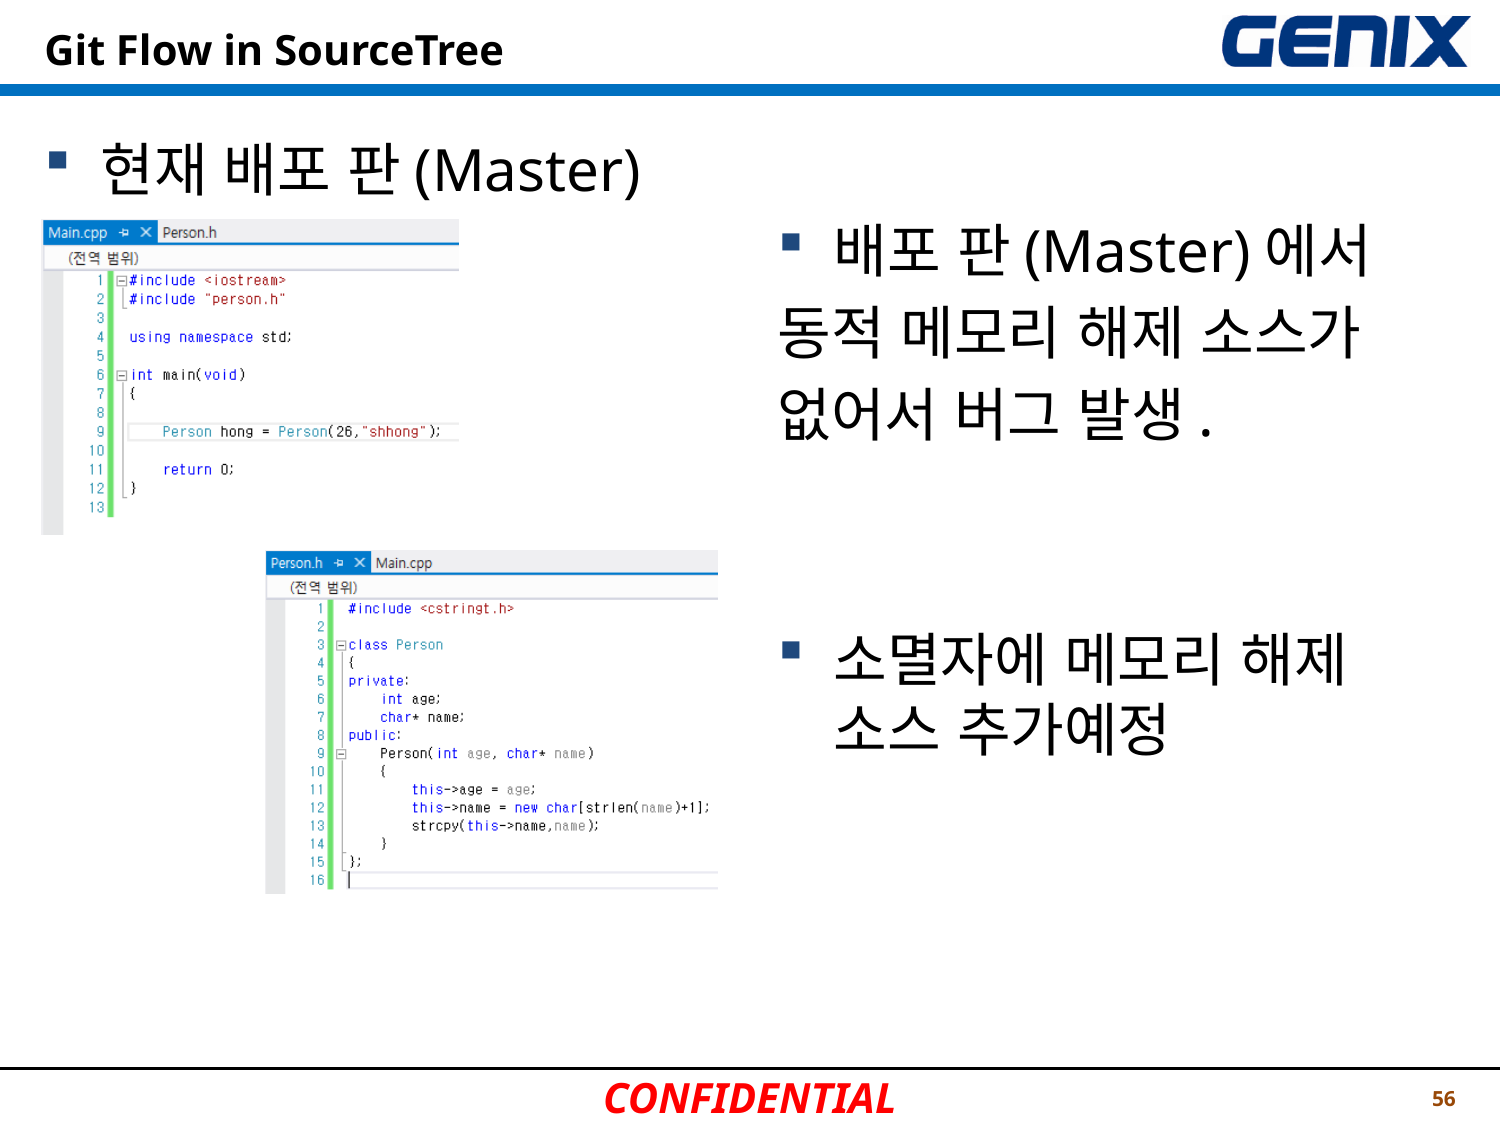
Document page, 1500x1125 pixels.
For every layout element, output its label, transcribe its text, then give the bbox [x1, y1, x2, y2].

picture [40, 219, 459, 535]
picture [265, 550, 718, 894]
picture [1222, 15, 1471, 67]
title Git Flow in SourceTree [29, 15, 1211, 82]
list 배포 판(Master)에서 동적 메모리 해제 소스가 없어서 버그 발생. 소멸자에 메모리 해제 소스 추가예정 [762, 125, 1471, 1035]
list 현재 배포 판(Master) [29, 125, 738, 1035]
footer CONFIDENTIAL [512, 1082, 988, 1119]
slide_number 56 [1315, 1082, 1471, 1117]
